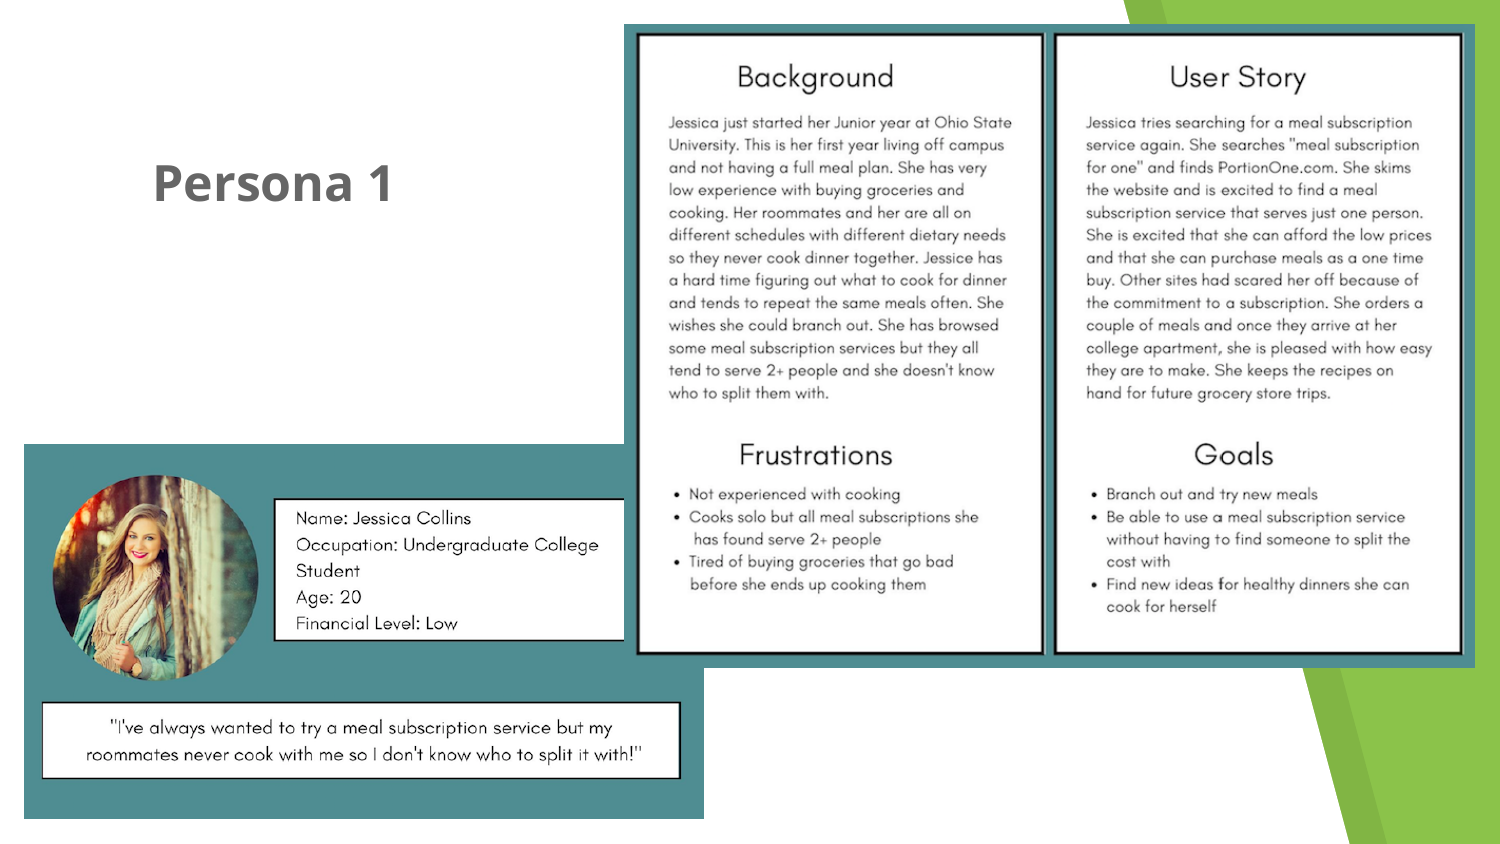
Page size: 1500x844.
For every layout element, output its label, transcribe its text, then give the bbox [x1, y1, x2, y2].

picture [24, 24, 1476, 819]
title Persona 1 [137, 146, 619, 227]
